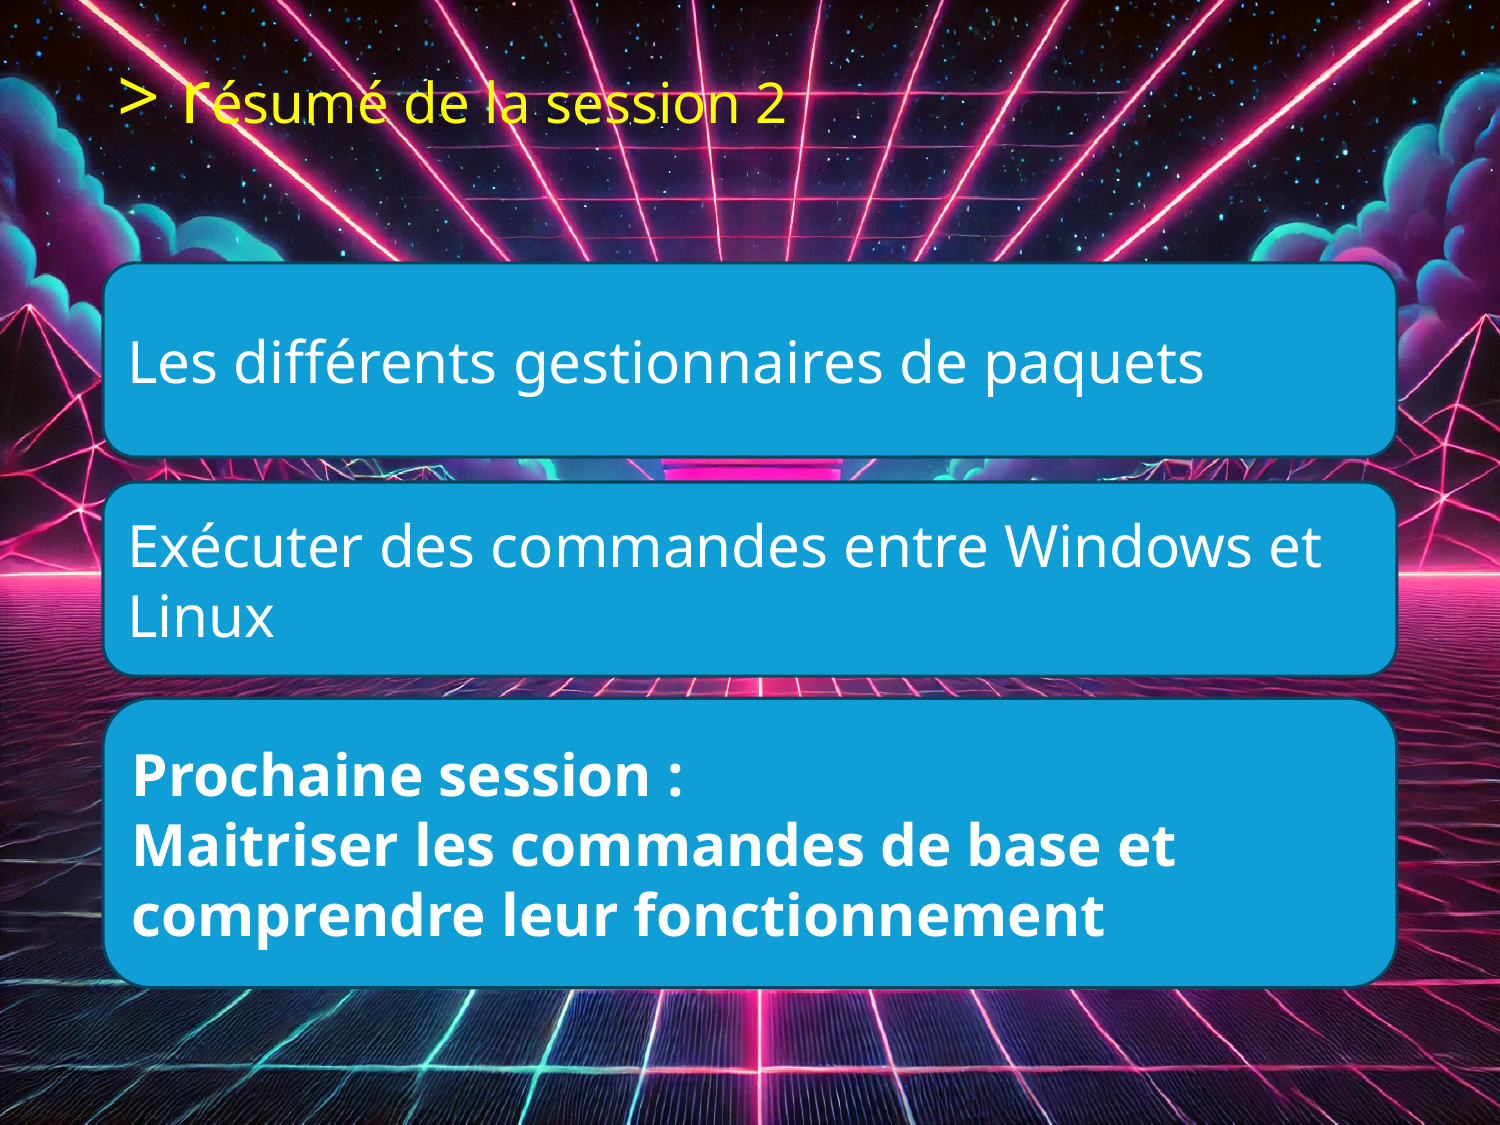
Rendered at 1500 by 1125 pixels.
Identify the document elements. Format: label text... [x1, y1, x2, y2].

text_box Prochaine session : Maitriser les commandes de base et comprendre leur fonctionnement [101, 696, 1399, 990]
text_box > résumé de la session 2 [103, 40, 1397, 146]
text_box Les différents gestionnaires de paquets [101, 261, 1399, 459]
text_box Exécuter des commandes entre Windows et Linux [101, 480, 1399, 678]
picture [0, 0, 1500, 1125]
